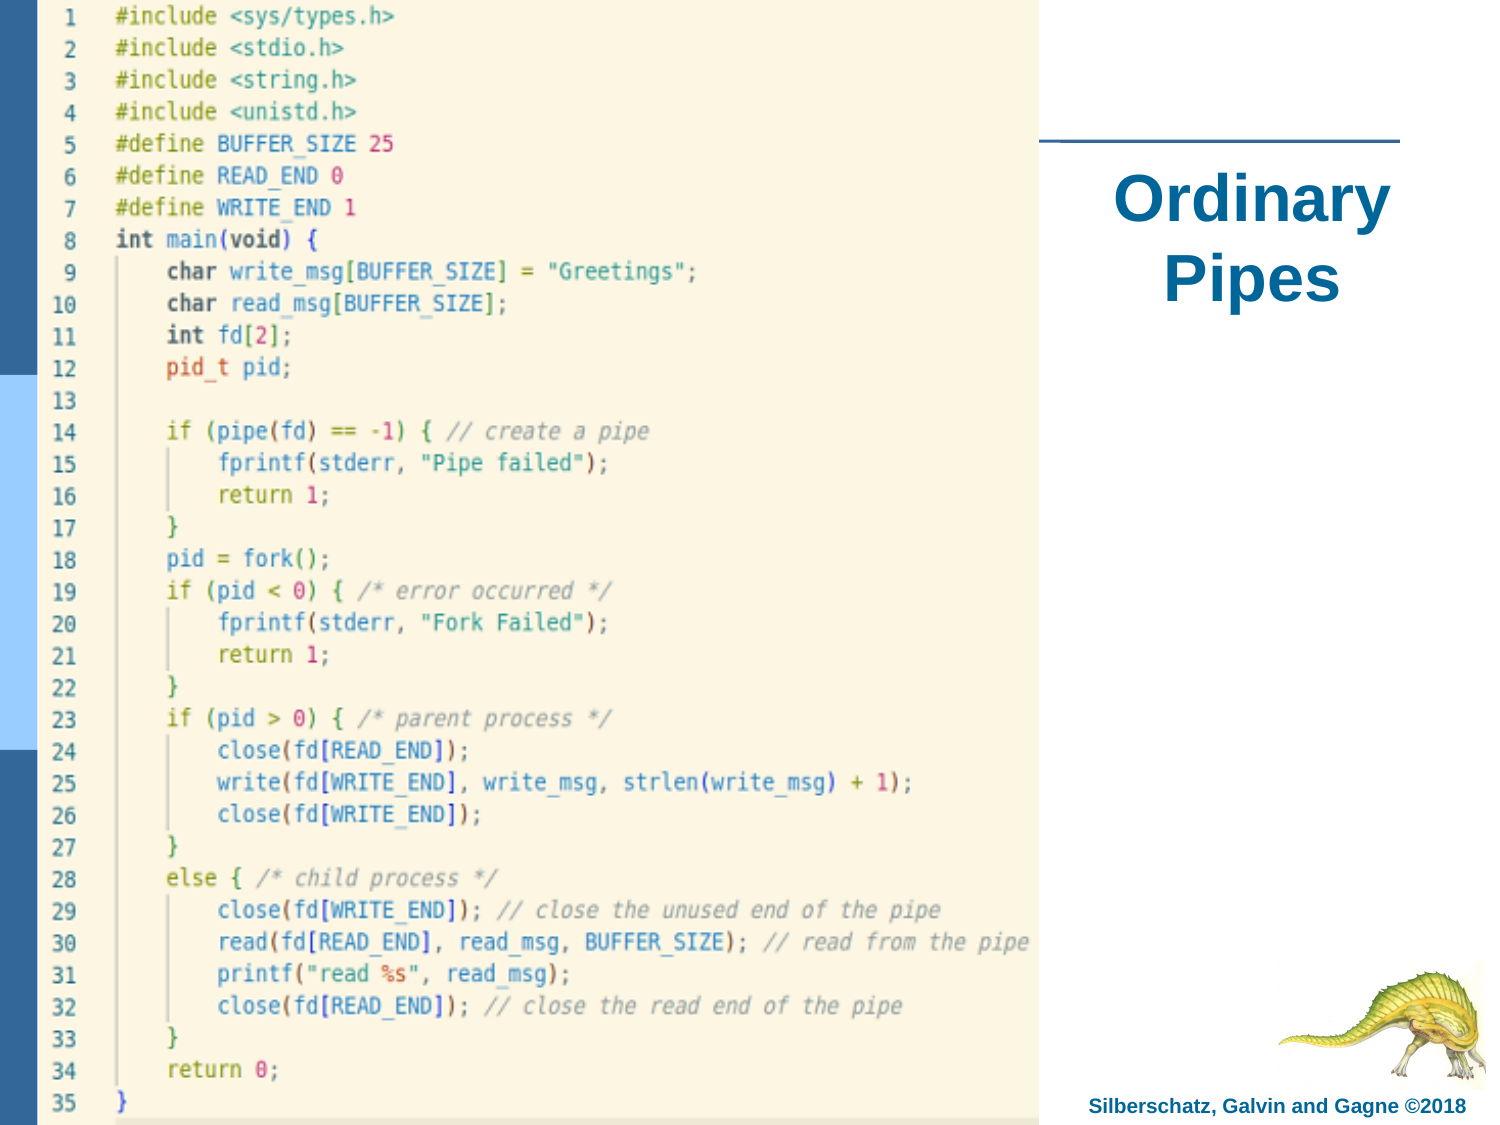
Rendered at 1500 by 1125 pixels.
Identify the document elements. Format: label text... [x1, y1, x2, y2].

title Ordinary Pipes [1045, 145, 1461, 322]
picture [39, 0, 1039, 1125]
picture [1275, 959, 1486, 1090]
